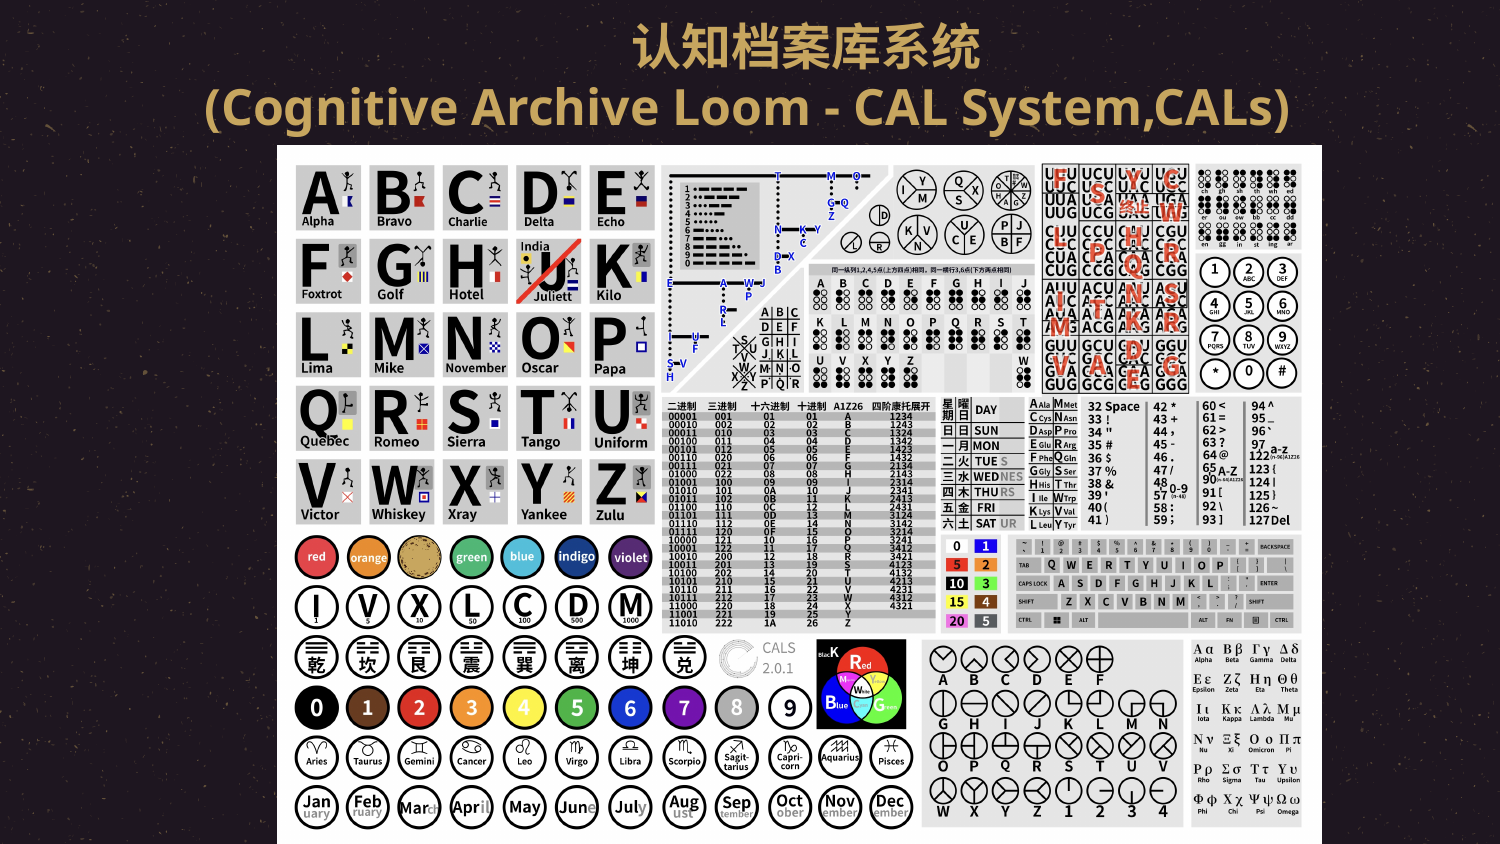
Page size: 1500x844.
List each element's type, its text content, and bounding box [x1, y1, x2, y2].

title 认知档案库系统 (Cognitive Archive Loom - CAL System,CALs)​ [166, 0, 1500, 211]
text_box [399, 536, 441, 579]
picture [0, 0, 1500, 844]
